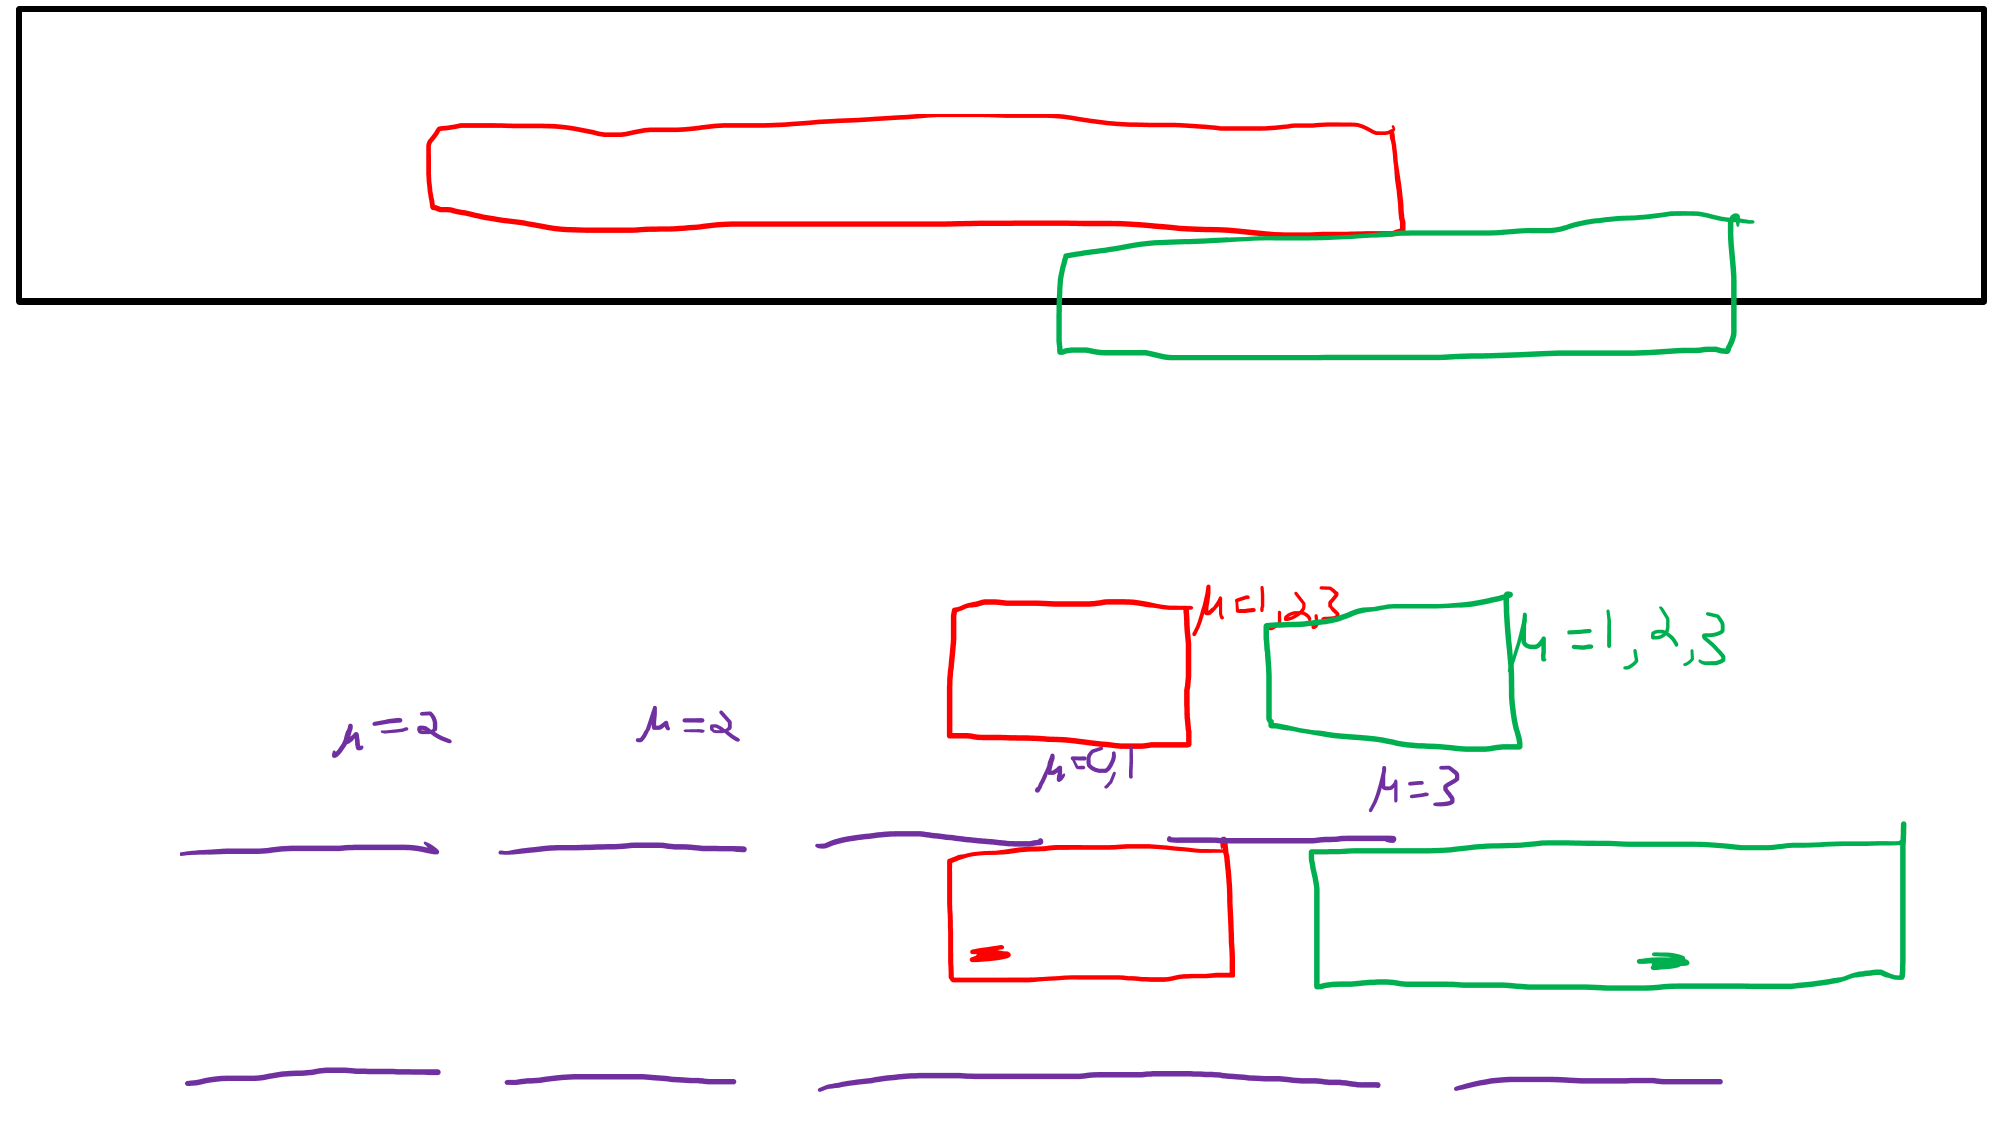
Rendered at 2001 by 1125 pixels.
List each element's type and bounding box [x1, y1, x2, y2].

picture [180, 114, 1915, 1101]
